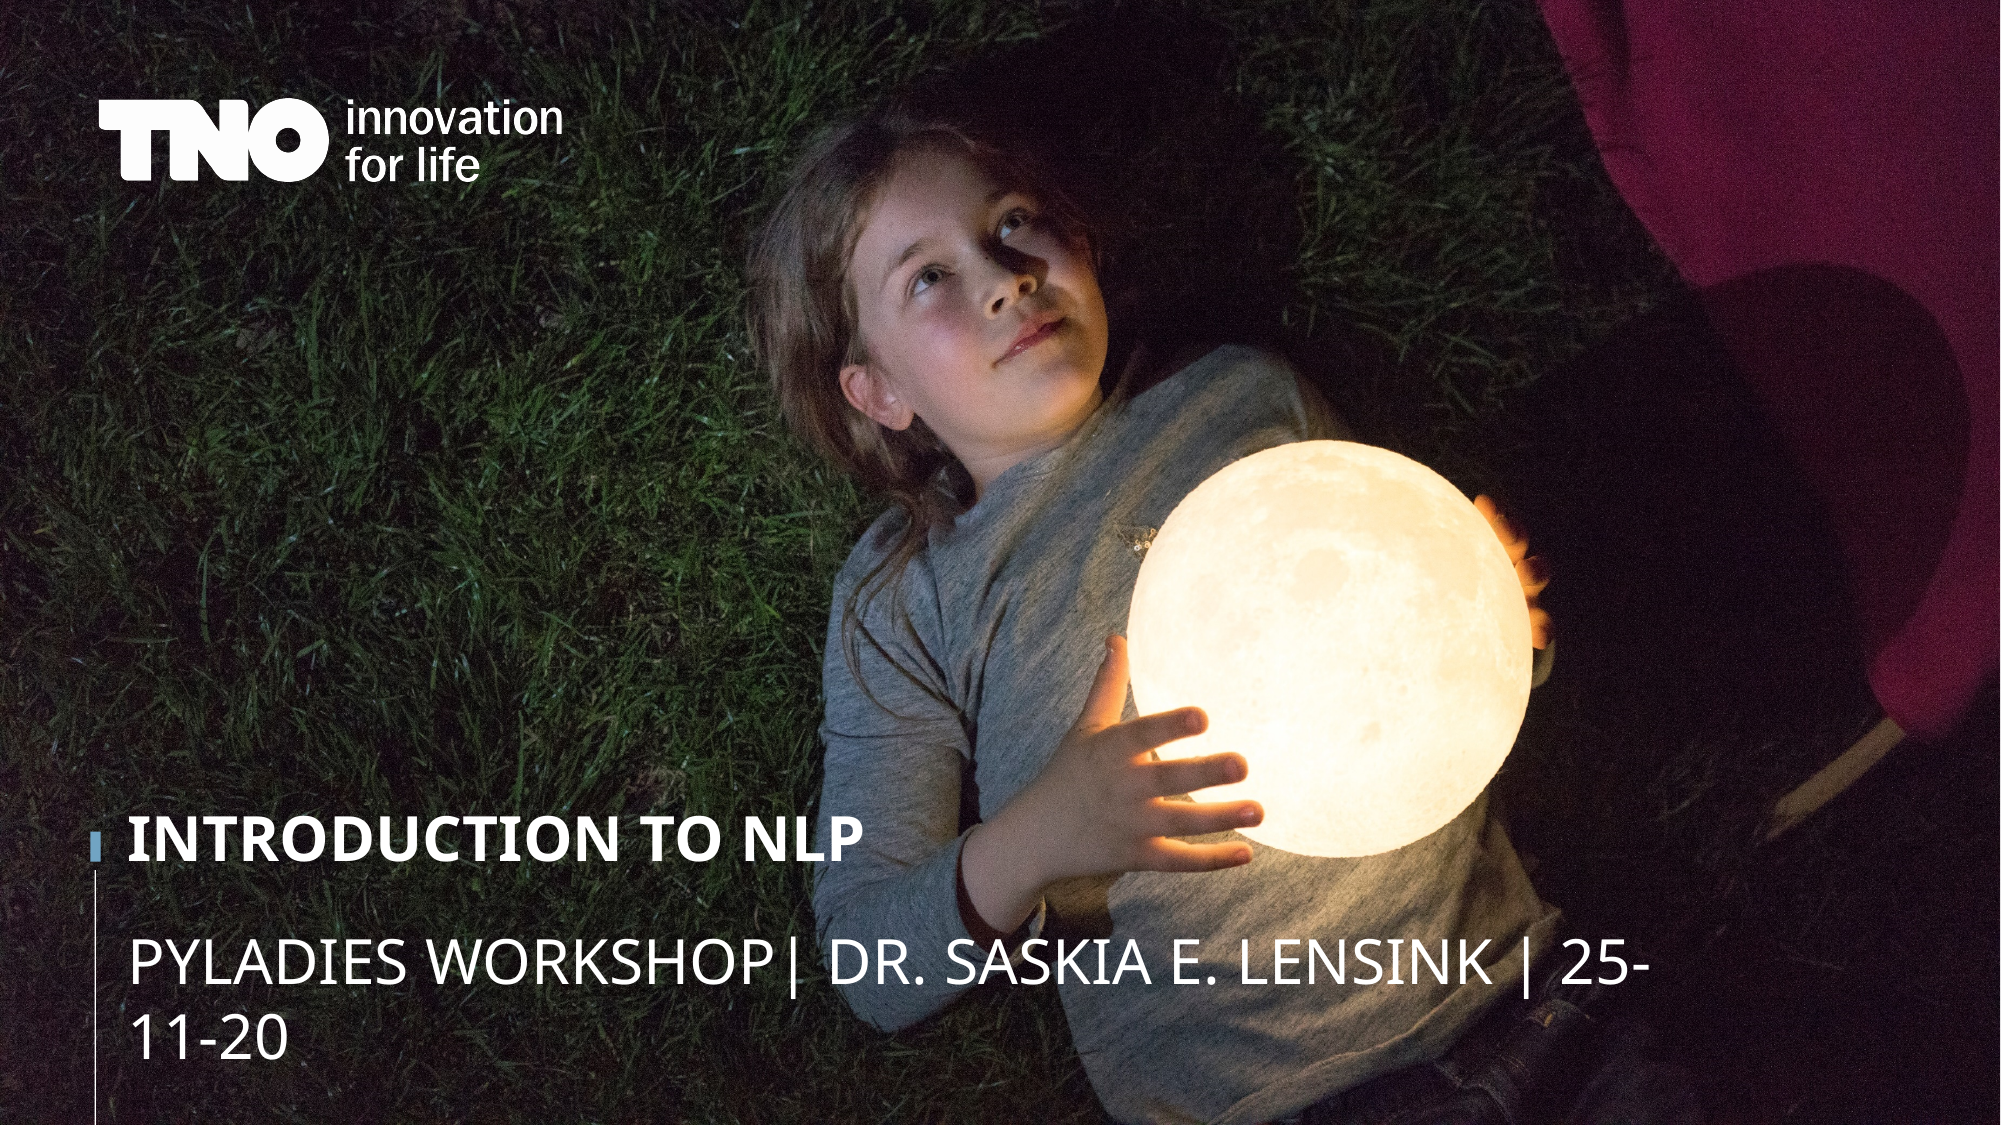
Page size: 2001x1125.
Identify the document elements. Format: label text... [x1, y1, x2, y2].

title Introduction to NLP [127, 814, 1737, 868]
list [98, 98, 563, 182]
subtitle Pyladies workshop| dr. Saskia E. Lensink | 25-11-20 [127, 922, 1737, 997]
list [89, 831, 102, 863]
picture [0, 0, 2001, 1125]
